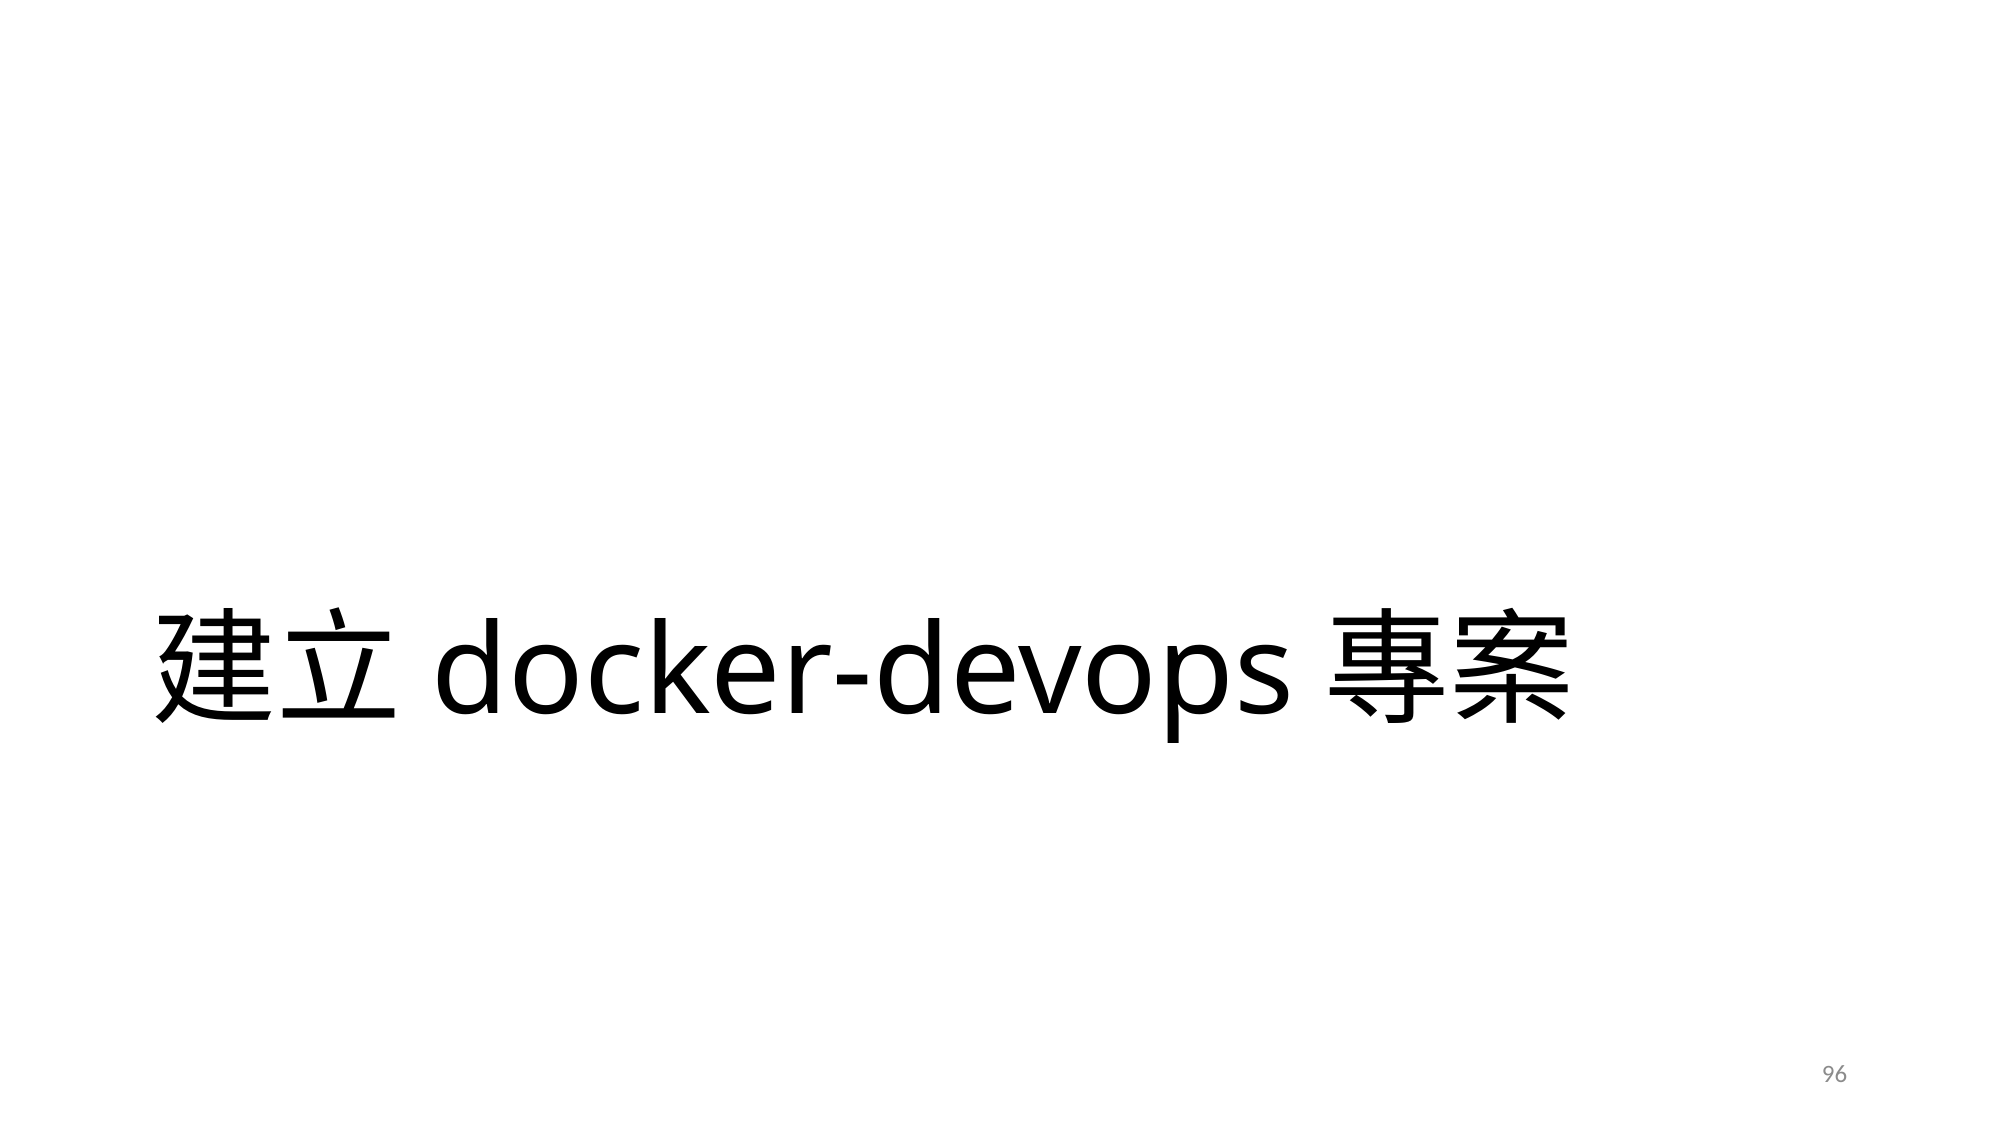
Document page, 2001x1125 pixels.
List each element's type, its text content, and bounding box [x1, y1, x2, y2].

slide_number 96 [1412, 1042, 1863, 1103]
title 建立docker-devops專案 [136, 280, 1862, 749]
